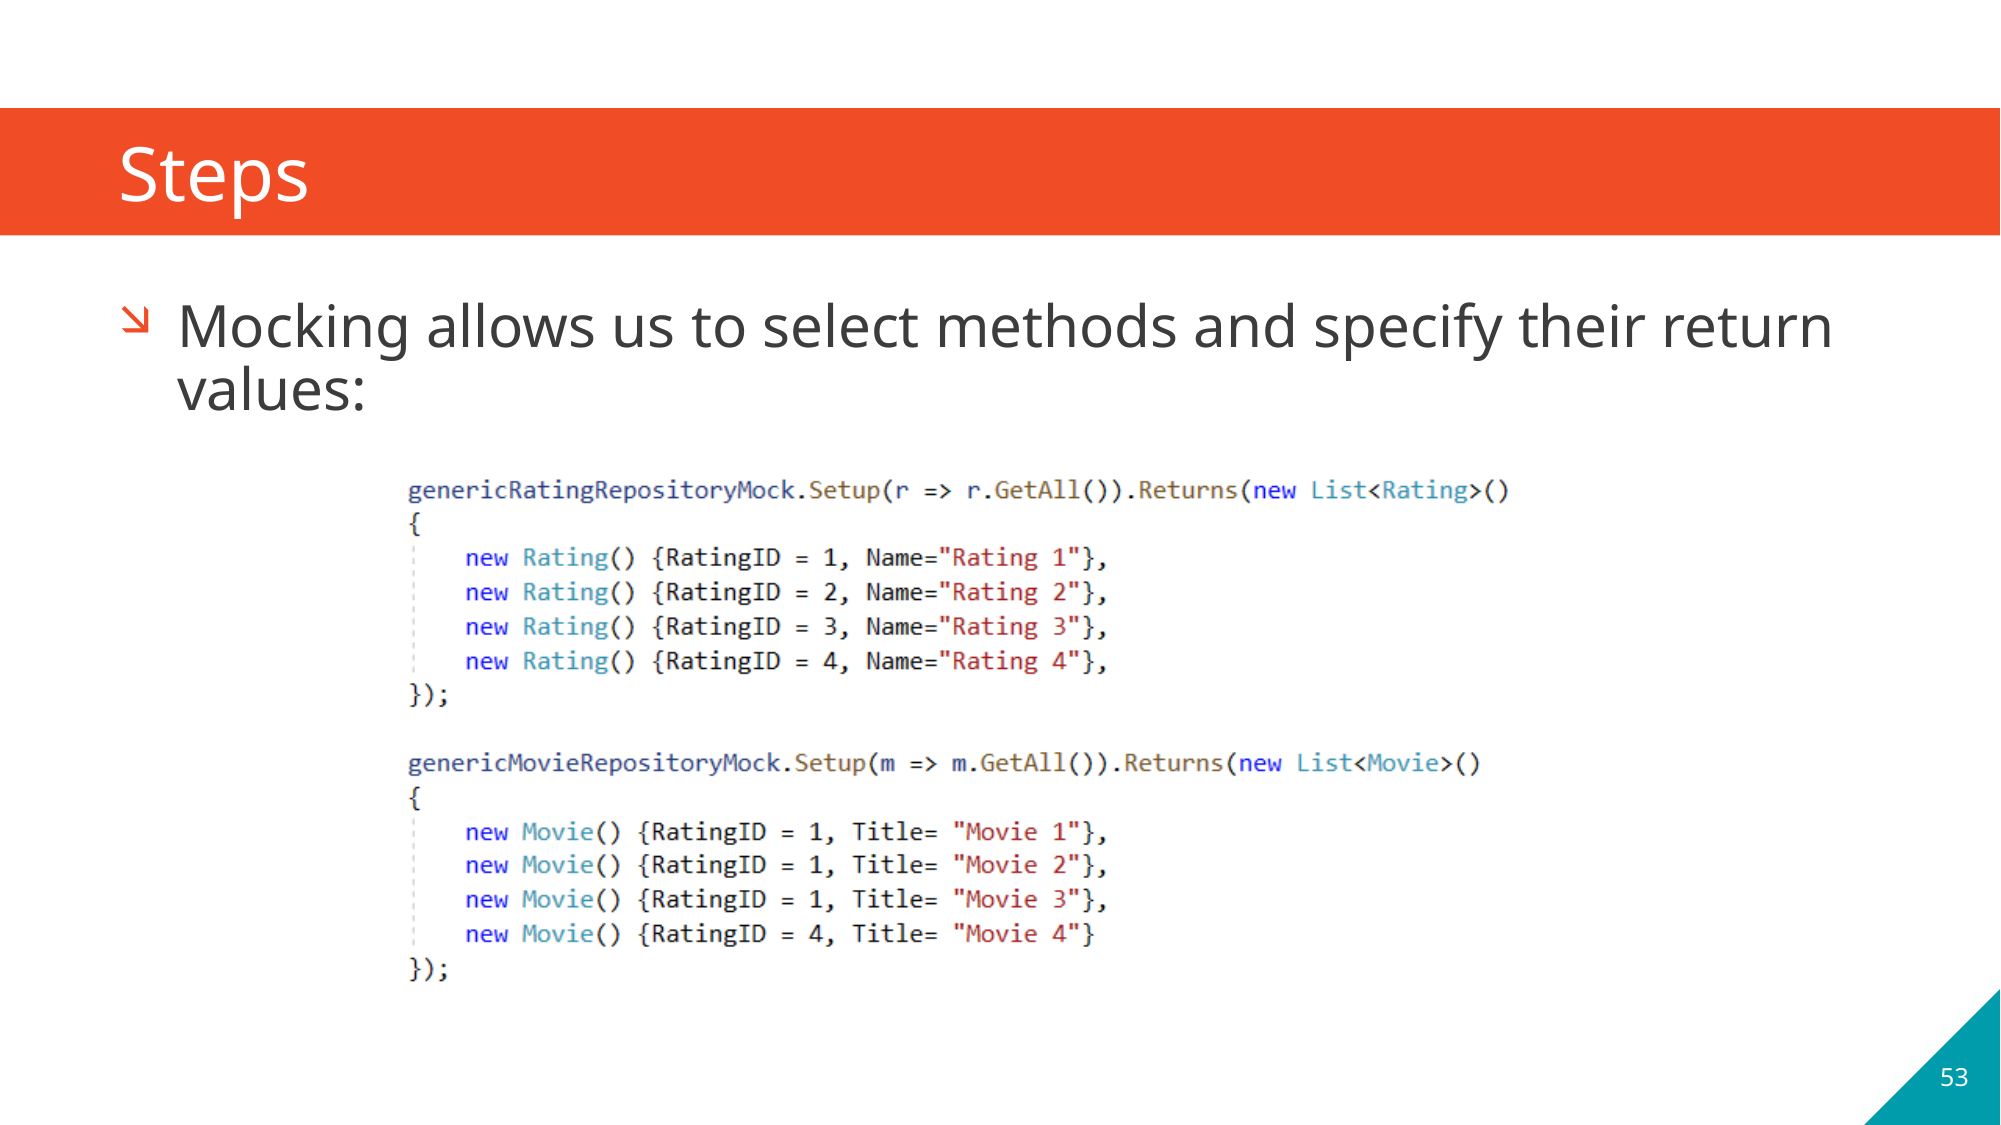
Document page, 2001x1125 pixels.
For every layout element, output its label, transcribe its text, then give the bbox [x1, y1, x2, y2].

picture [379, 461, 1522, 994]
title Steps [0, 108, 2000, 236]
slide_number 53 [1862, 987, 2000, 1125]
list Mocking allows us to select methods and specify their return values: [0, 237, 2000, 1040]
